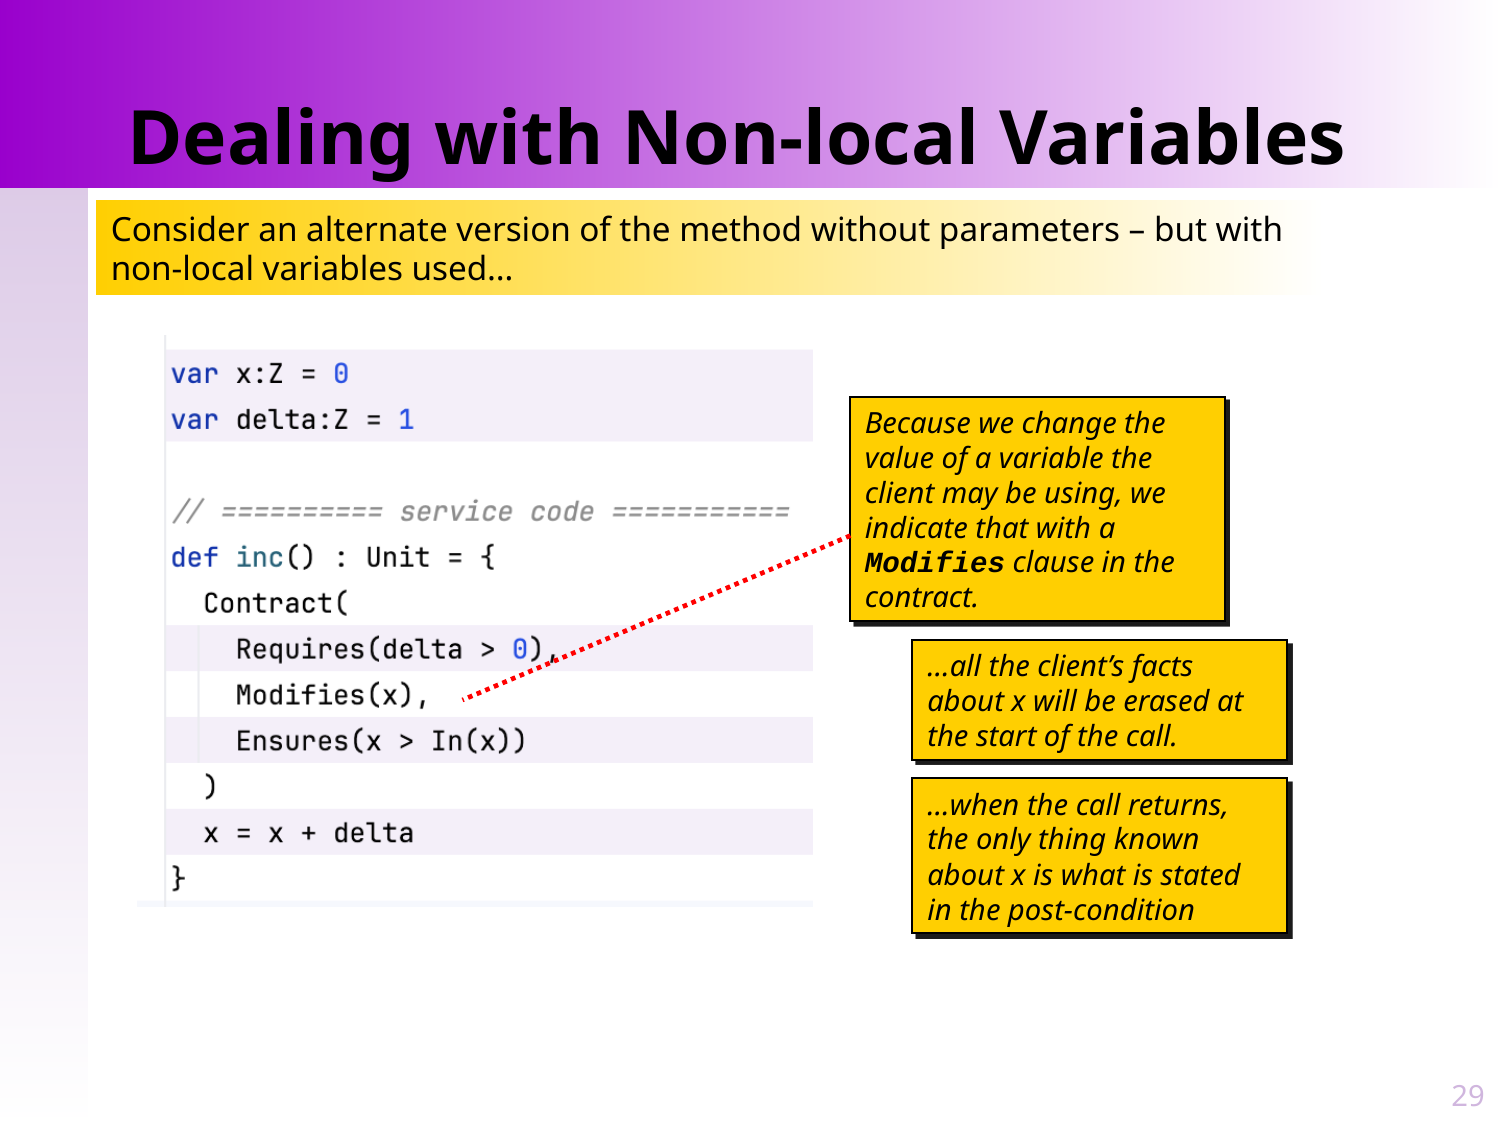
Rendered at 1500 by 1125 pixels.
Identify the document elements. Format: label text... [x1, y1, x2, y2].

title Dealing with Non-local Variables [112, 0, 1451, 188]
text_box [462, 394, 1225, 701]
text_box Consider an alternate version of the method without parameters – but with non-local variables used… [96, 200, 1321, 295]
text_box …when the call returns, the only thing known about x is what is stated in the post-condition [912, 778, 1287, 933]
text_box …all the client’s facts about x will be erased at the start of the call. [912, 640, 1287, 760]
slide_number 29 [1424, 1049, 1500, 1125]
picture [137, 335, 813, 907]
